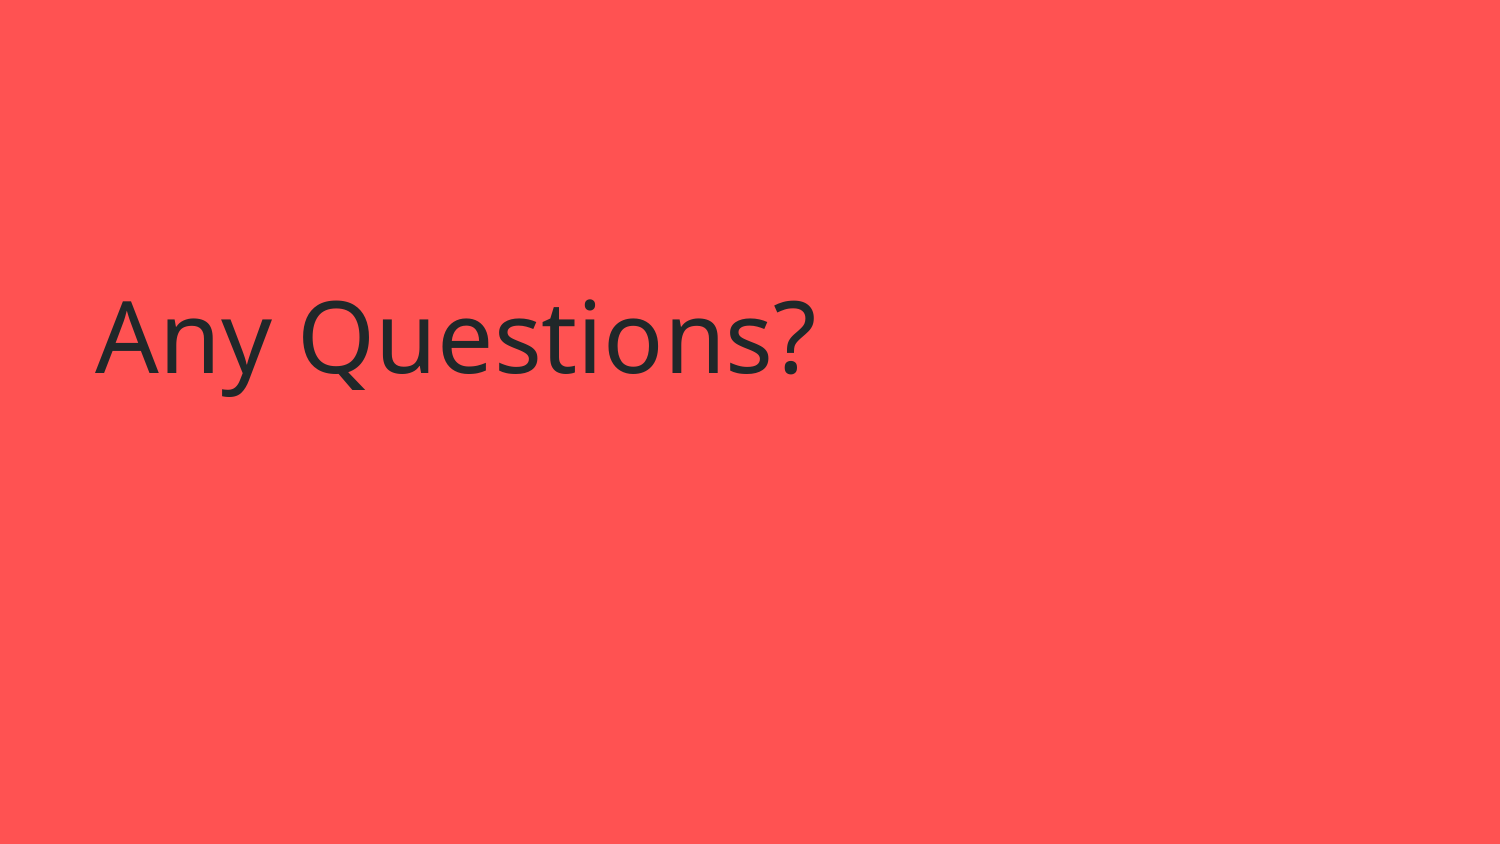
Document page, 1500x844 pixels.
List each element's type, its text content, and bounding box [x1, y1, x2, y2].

title Any Questions? [80, 86, 1032, 409]
